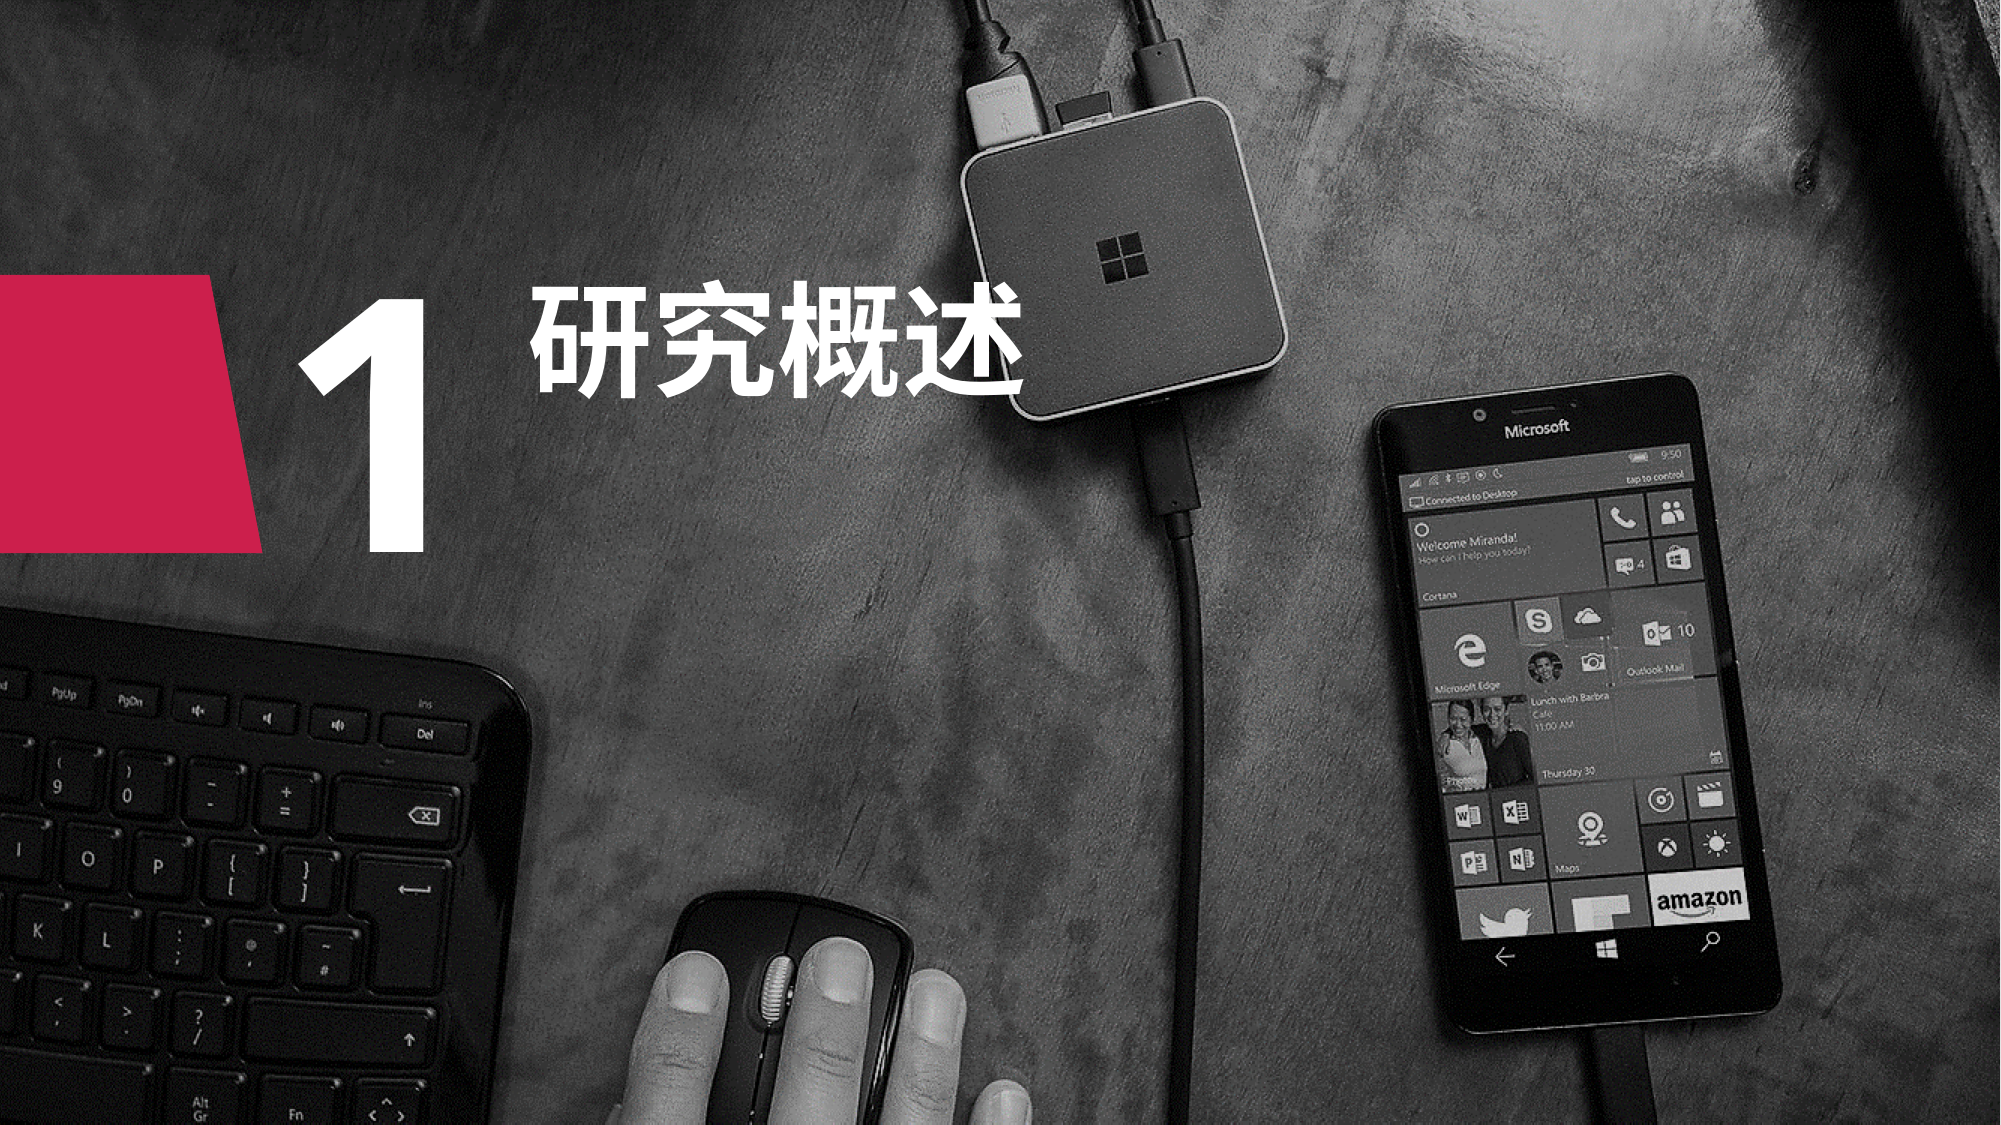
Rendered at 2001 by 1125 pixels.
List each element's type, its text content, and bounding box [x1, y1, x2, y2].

picture [0, 0, 2001, 1125]
list 研究概述 [512, 272, 1569, 432]
list 1 [262, 238, 513, 600]
